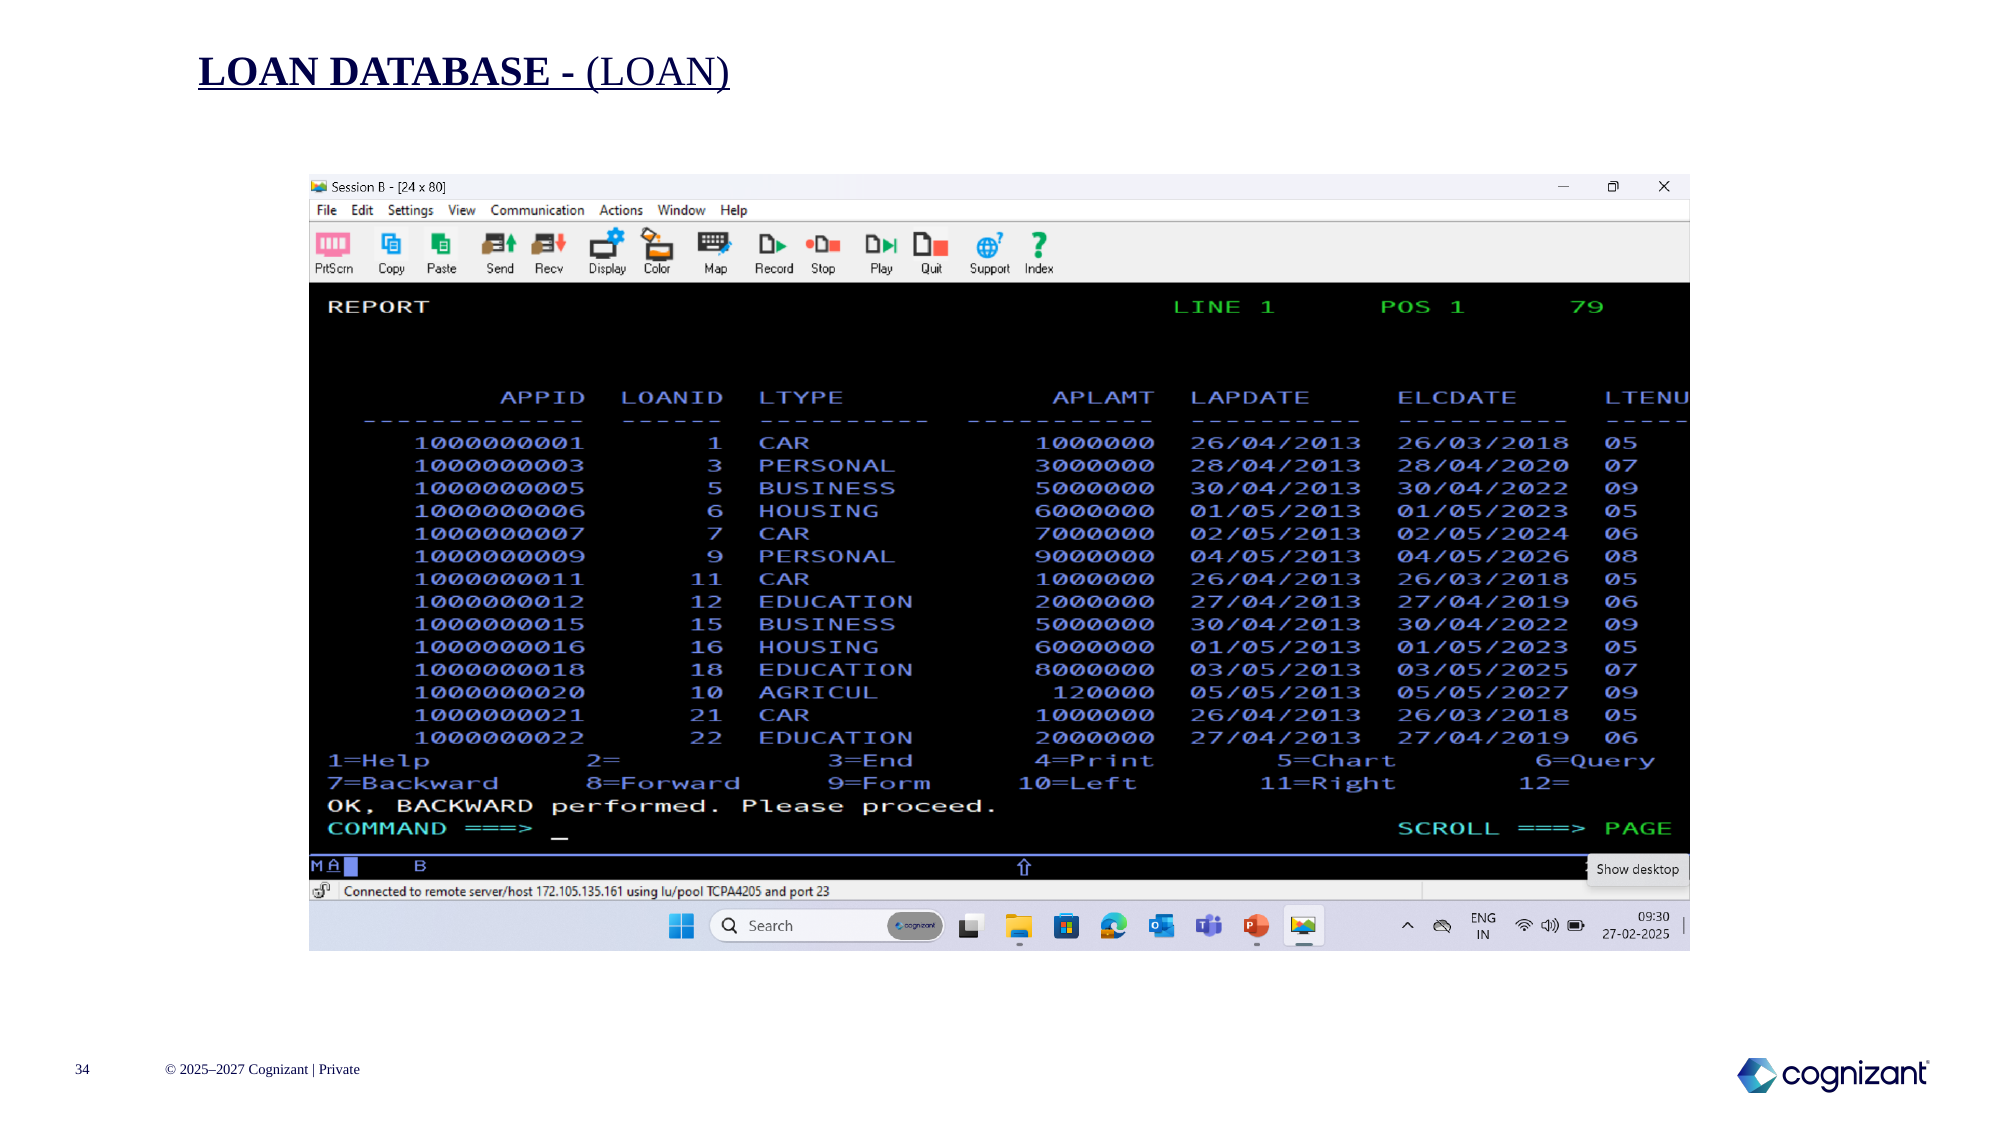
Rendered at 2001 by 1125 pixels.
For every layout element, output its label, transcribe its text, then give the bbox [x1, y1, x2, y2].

text_box LOAN DATABASE - (LOAN) [198, 49, 1408, 95]
picture [309, 173, 1691, 952]
slide_number 34 [75, 1050, 135, 1088]
picture [1737, 1058, 1930, 1093]
footer © 2025–2027 Cognizant | Private [165, 1050, 456, 1088]
